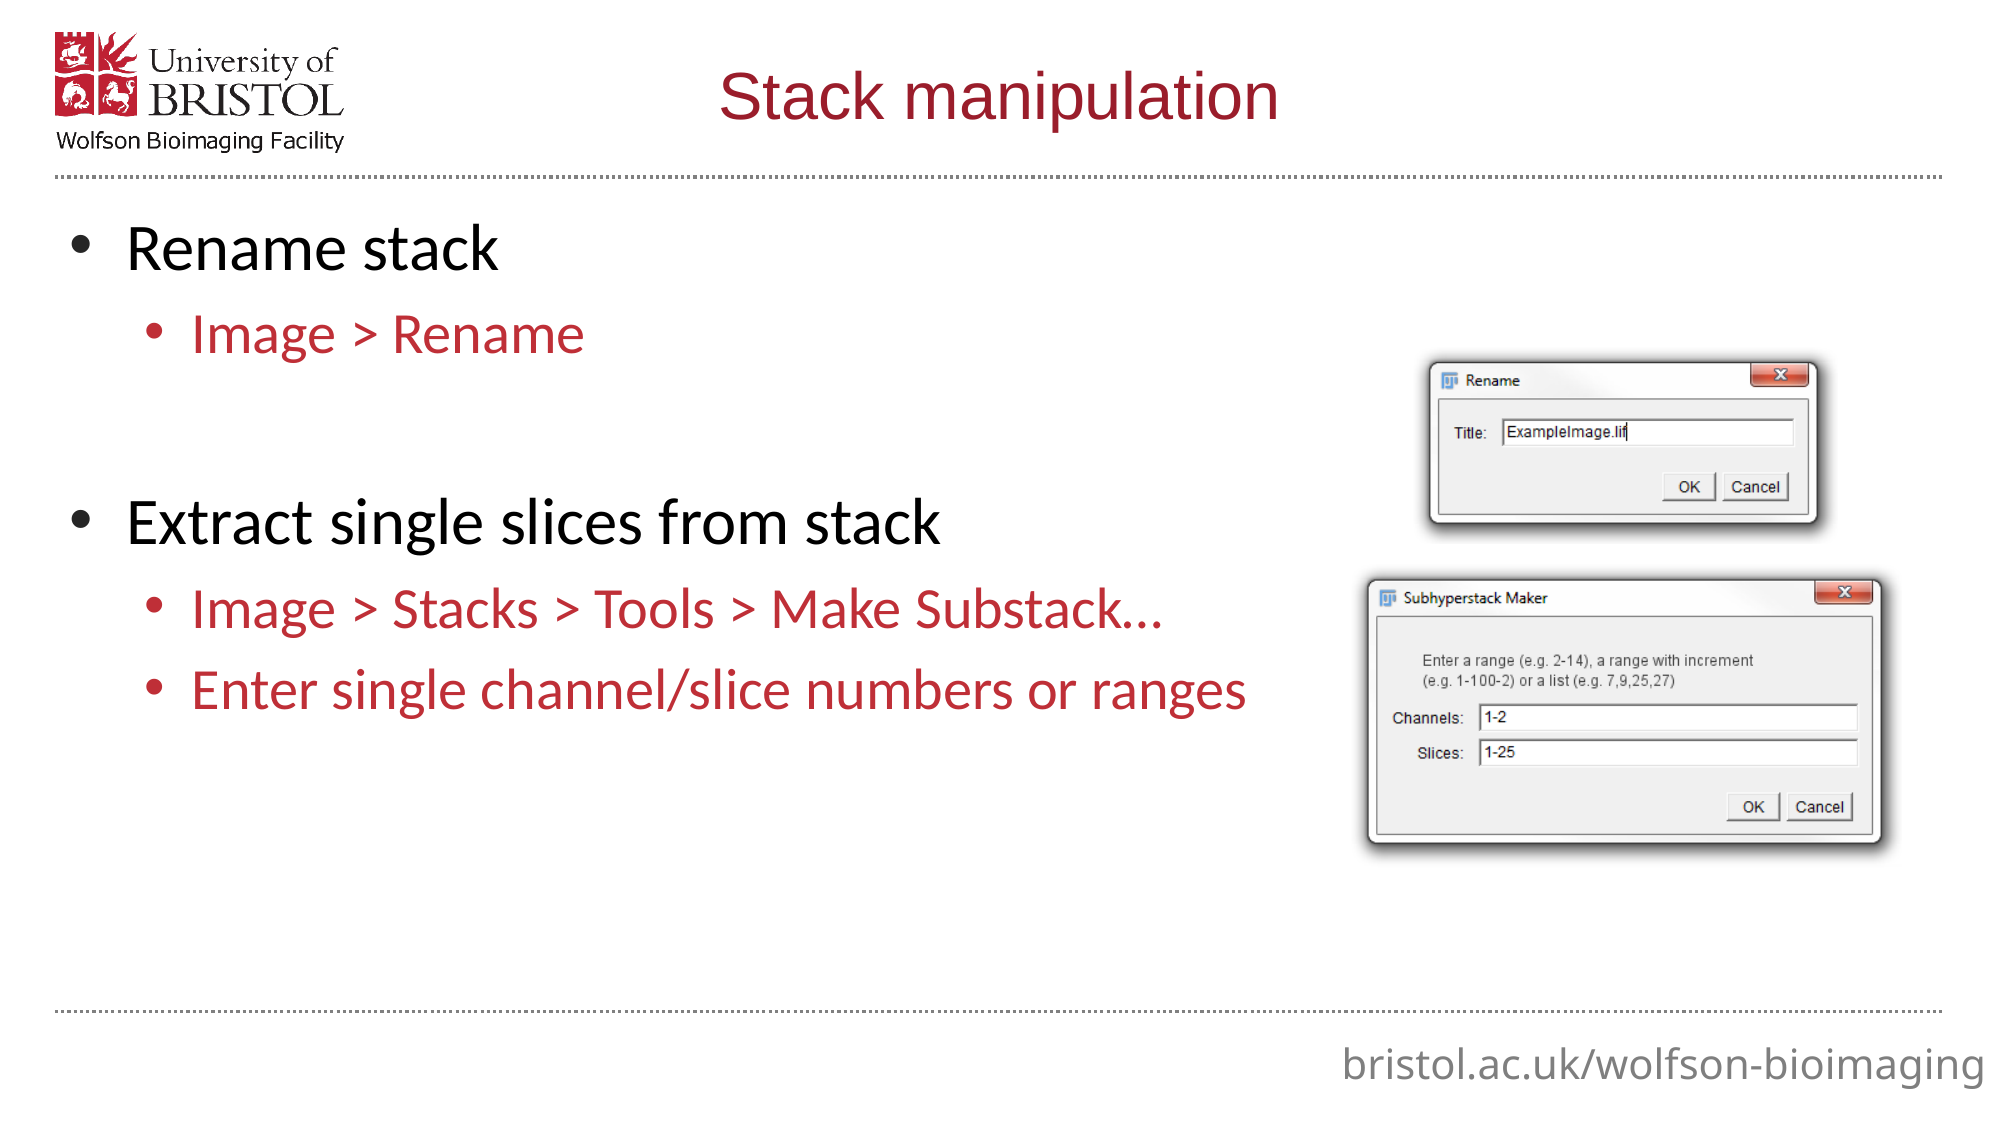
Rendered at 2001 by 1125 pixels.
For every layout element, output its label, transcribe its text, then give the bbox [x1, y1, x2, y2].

picture [1349, 562, 1902, 870]
picture [1413, 347, 1838, 545]
picture [55, 32, 344, 153]
title Stack manipulation [396, 41, 1604, 140]
list Rename stack Image > Rename Extract single slices from stack Image > Stacks > Tools > Make Substack… Enter single channel/slice numbers or ranges [55, 196, 1410, 1005]
